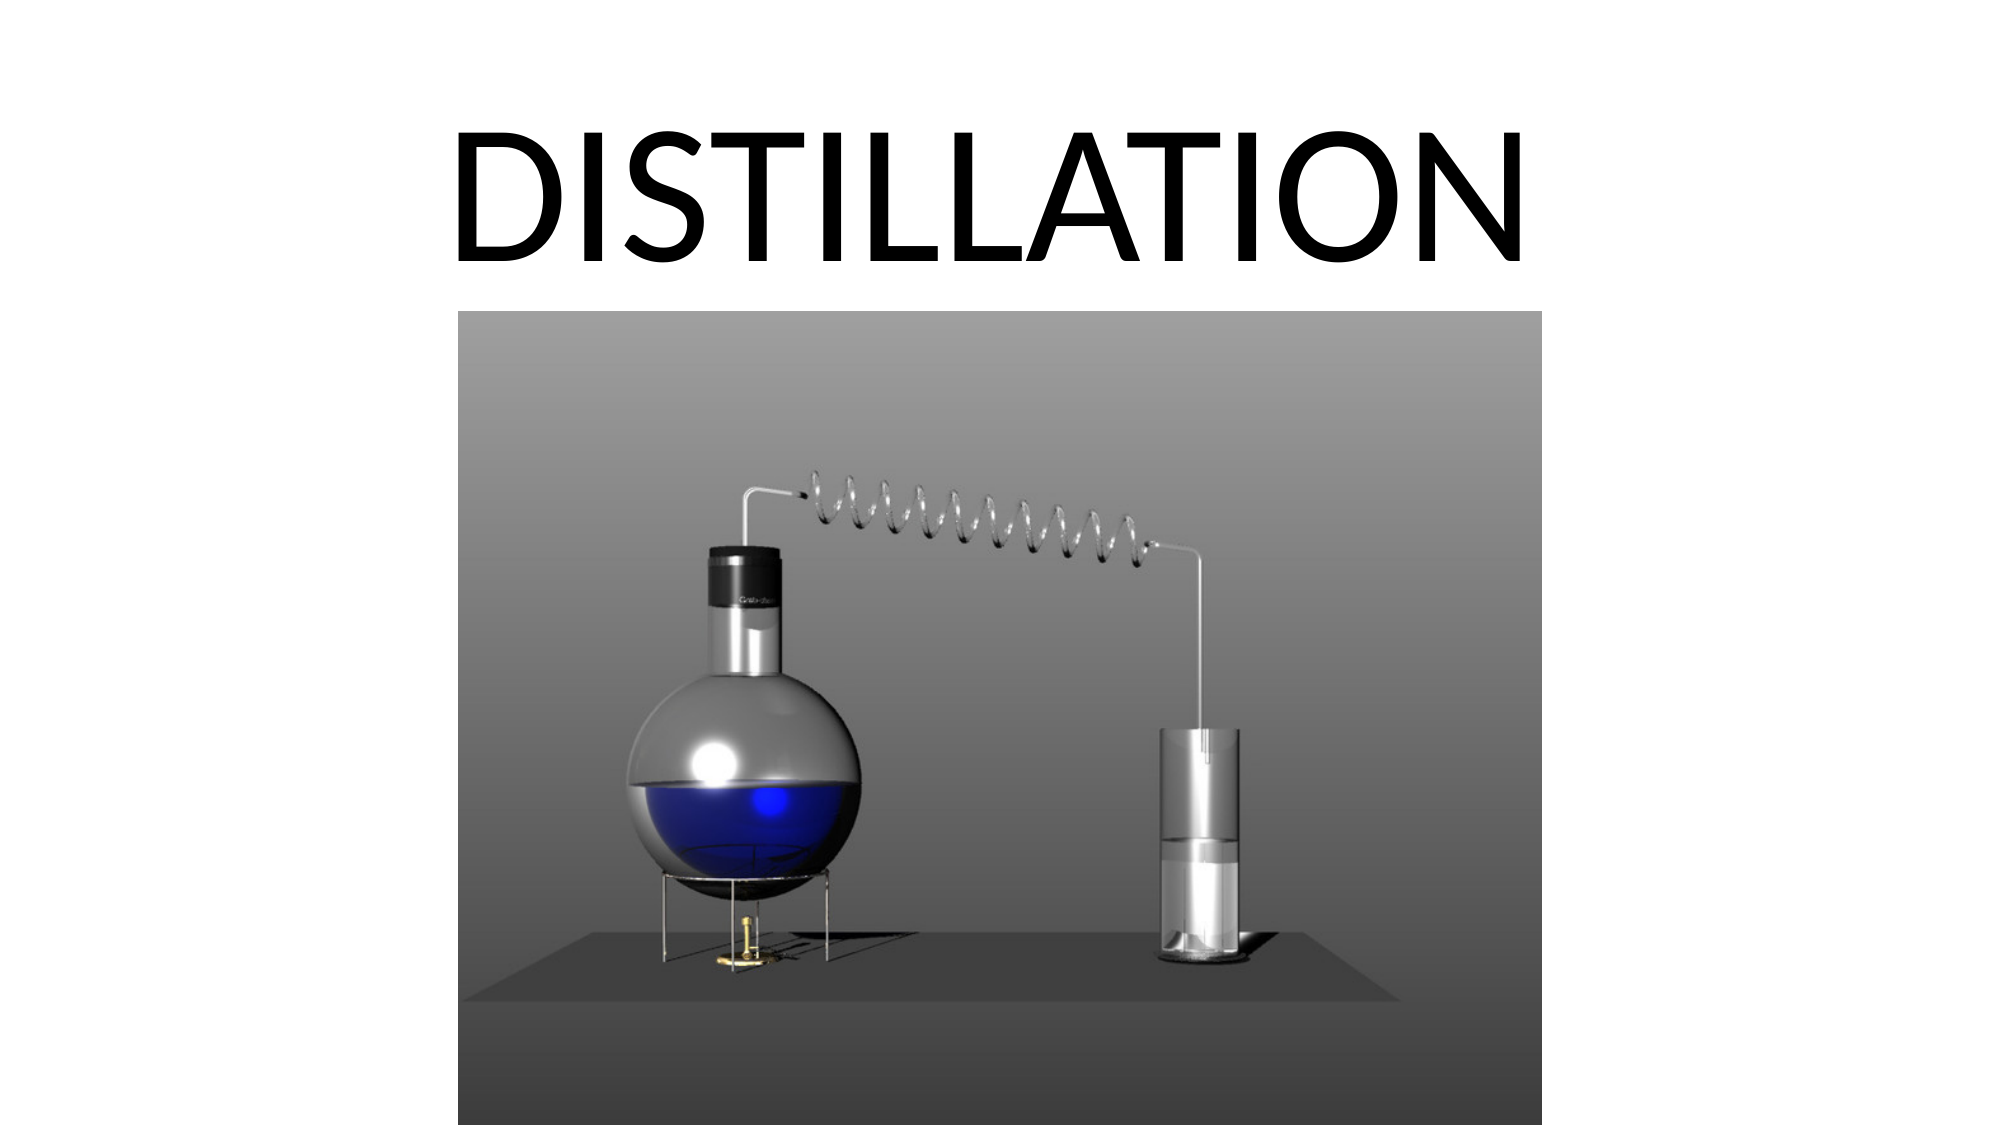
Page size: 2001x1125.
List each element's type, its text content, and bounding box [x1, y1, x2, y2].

picture [458, 311, 1542, 1125]
text_box DISTILLATION [431, 54, 1569, 310]
